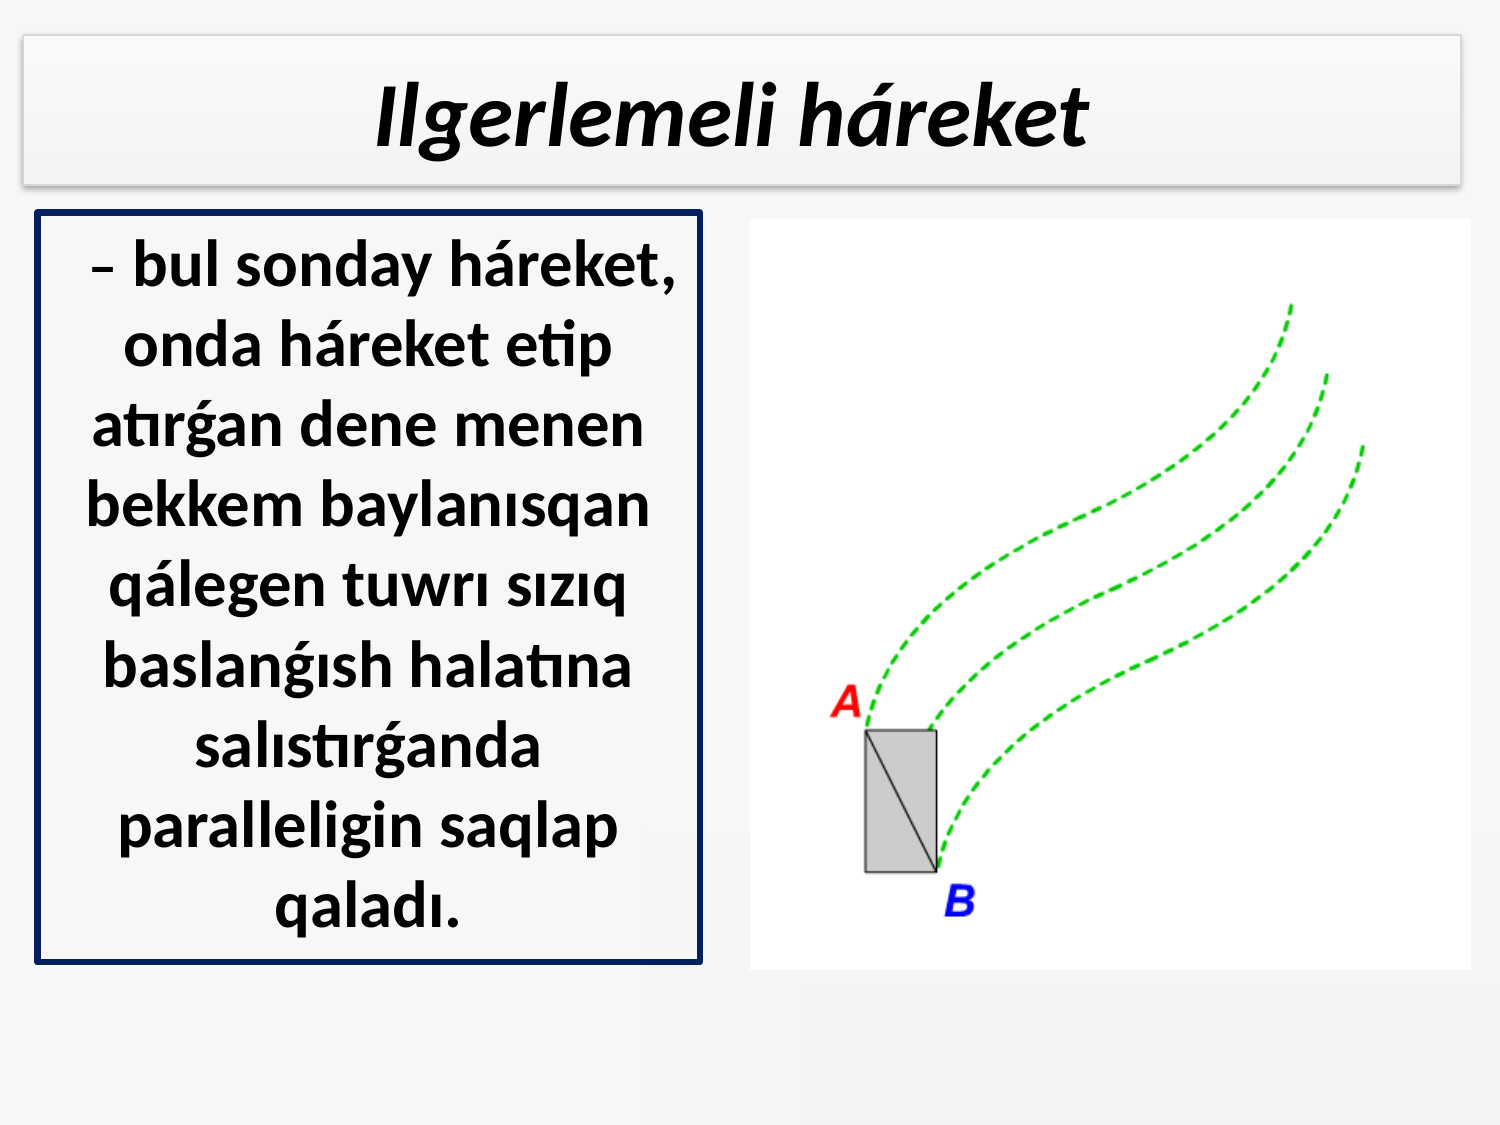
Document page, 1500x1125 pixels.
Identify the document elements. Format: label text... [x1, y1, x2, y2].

picture [750, 219, 1471, 970]
title Ilgerlemeli háreket [23, 34, 1462, 186]
text_box – bul sonday háreket, onda háreket etip atırǵan dene menen bekkem baylanısqan qálegen tuwrı sızıq baslanǵısh halatına salıstırǵanda paralleligin saqlap qaladı. [37, 212, 700, 963]
